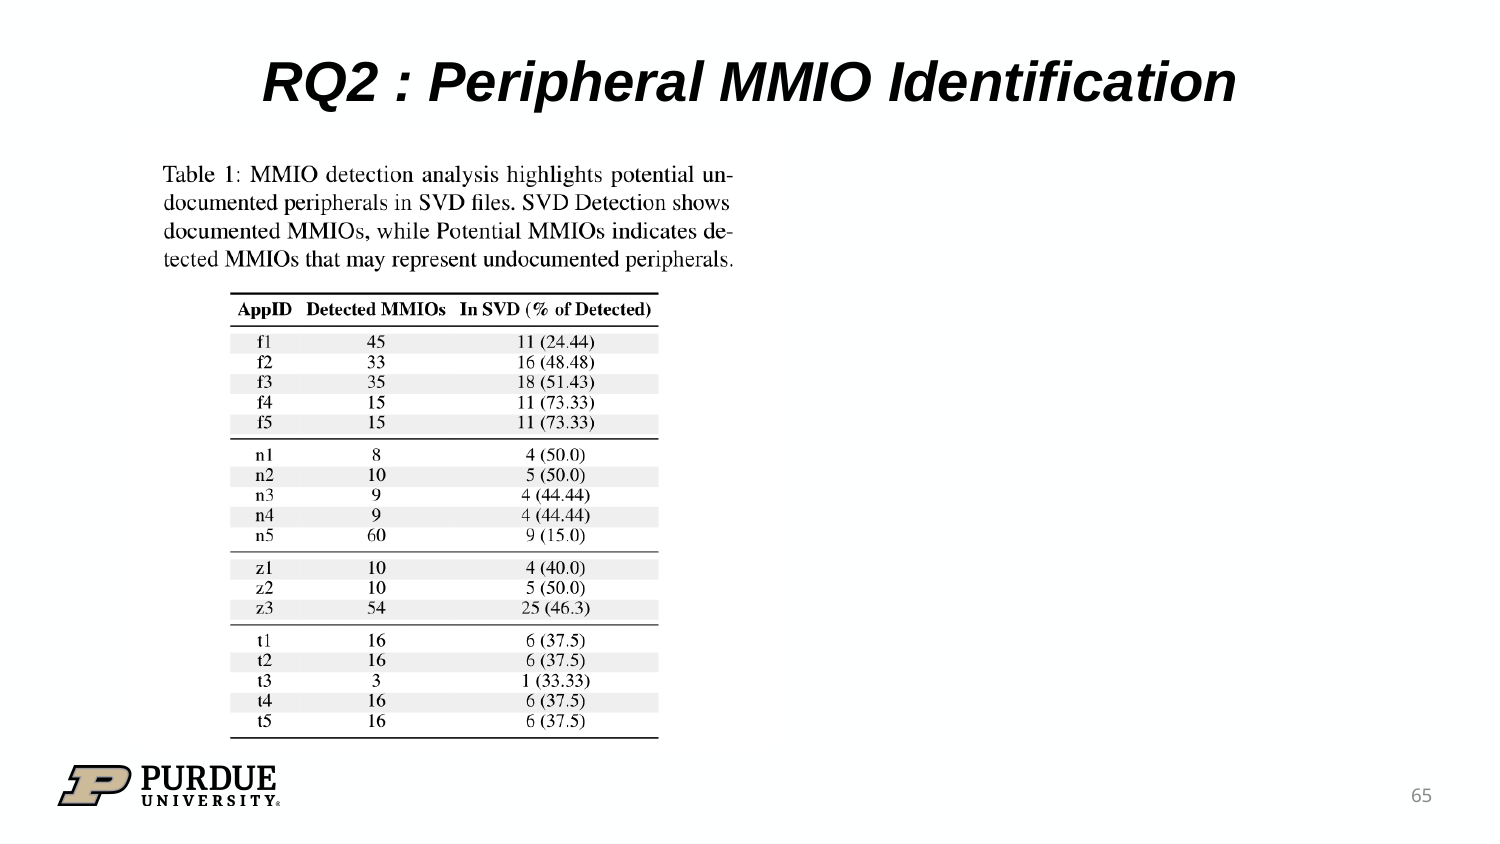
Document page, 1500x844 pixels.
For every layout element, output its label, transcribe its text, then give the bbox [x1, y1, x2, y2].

picture [57, 765, 280, 806]
slide_number ‹#› [1308, 773, 1444, 819]
picture [131, 125, 783, 750]
title RQ2 : Peripheral MMIO Identification [57, 47, 1444, 120]
